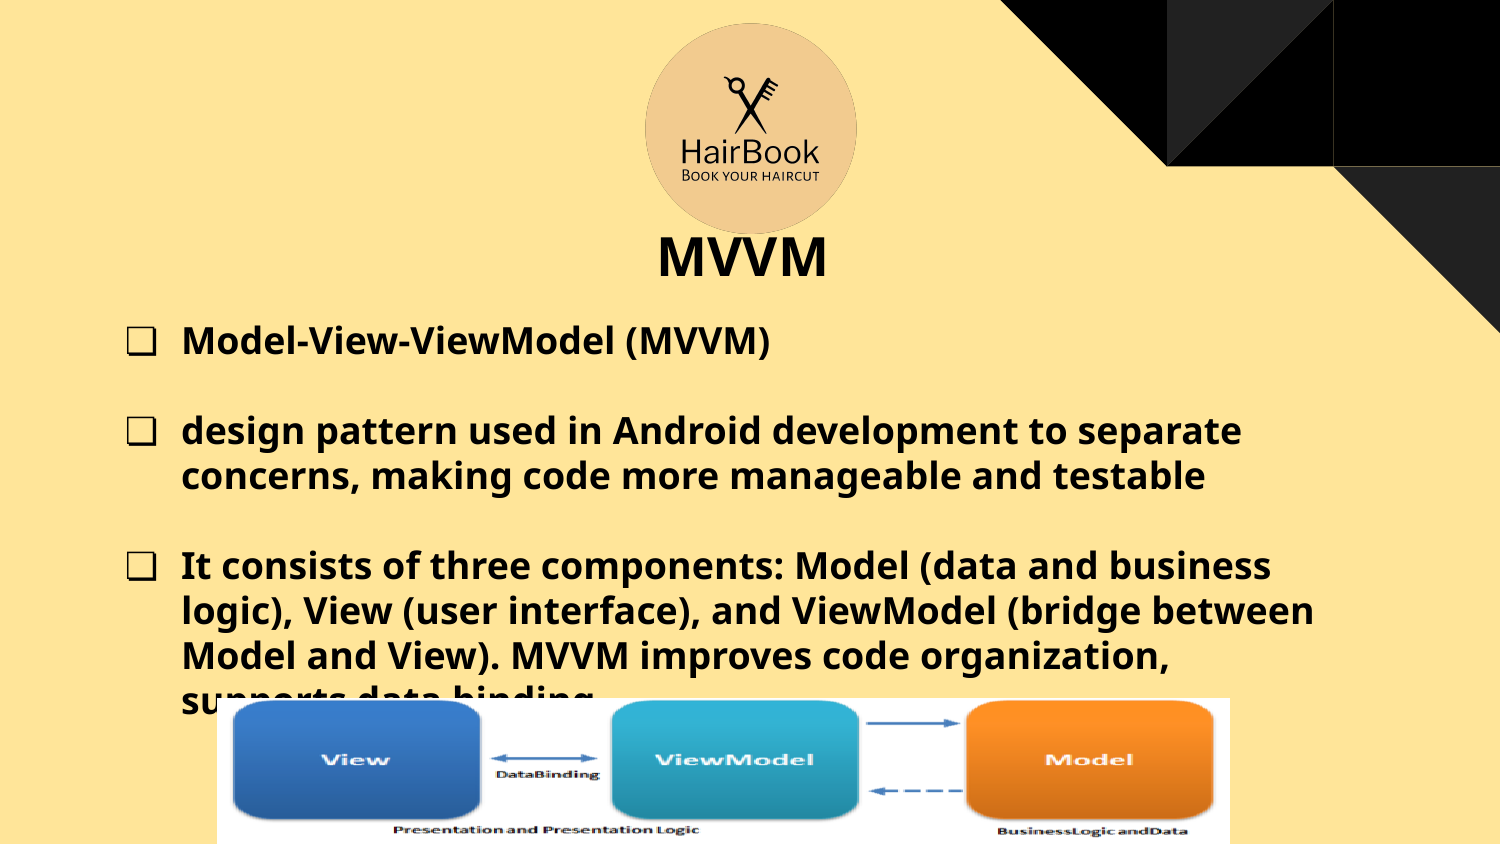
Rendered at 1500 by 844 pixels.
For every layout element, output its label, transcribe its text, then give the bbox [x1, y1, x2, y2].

picture [641, 19, 859, 237]
text_box MVVM [641, 207, 1075, 307]
picture [216, 698, 1230, 844]
text_box Model-View-ViewModel (MVVM) design pattern used in Android development to separate concerns, making code more manageable and testable It consists of three components: Model (data and business logic), View (user interface), and ViewModel (bridge between Model and View). MVVM improves code organization, supports data binding [91, 257, 1356, 729]
